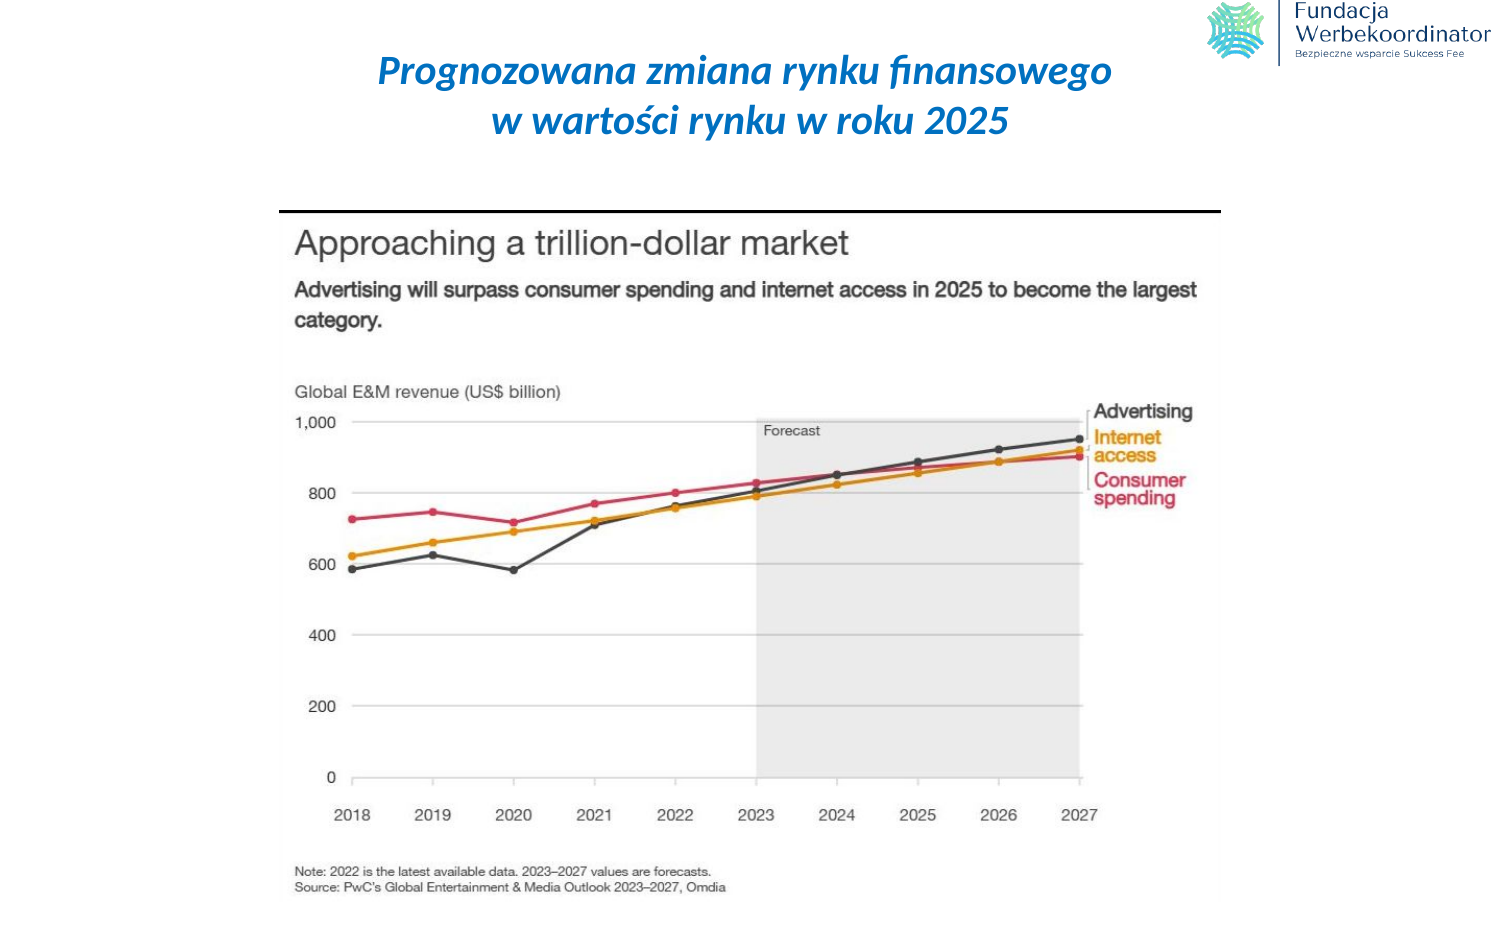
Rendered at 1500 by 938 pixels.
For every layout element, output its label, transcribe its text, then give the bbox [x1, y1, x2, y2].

picture [1207, 0, 1491, 173]
text_box Prognozowana zmiana rynku finansowego w wartości rynku w roku 2025 [362, 35, 1138, 151]
picture [279, 210, 1221, 902]
